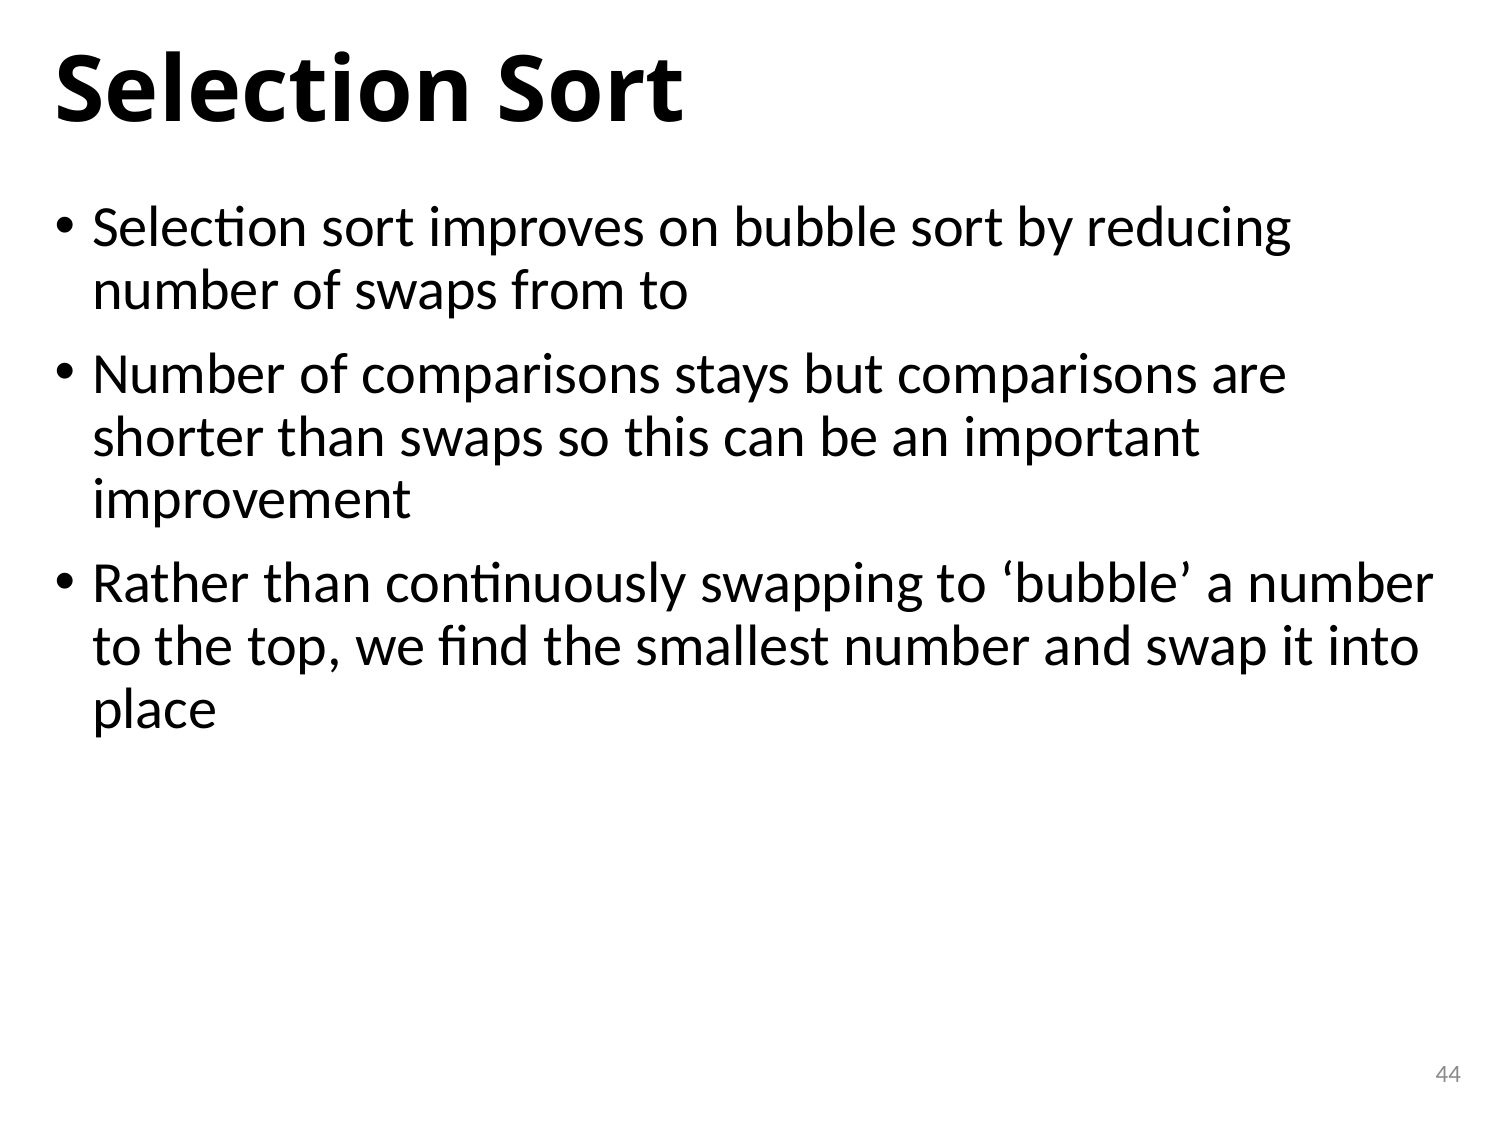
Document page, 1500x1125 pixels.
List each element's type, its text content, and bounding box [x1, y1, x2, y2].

title Selection Sort [39, 22, 1461, 161]
slide_number 44 [1138, 1042, 1477, 1103]
